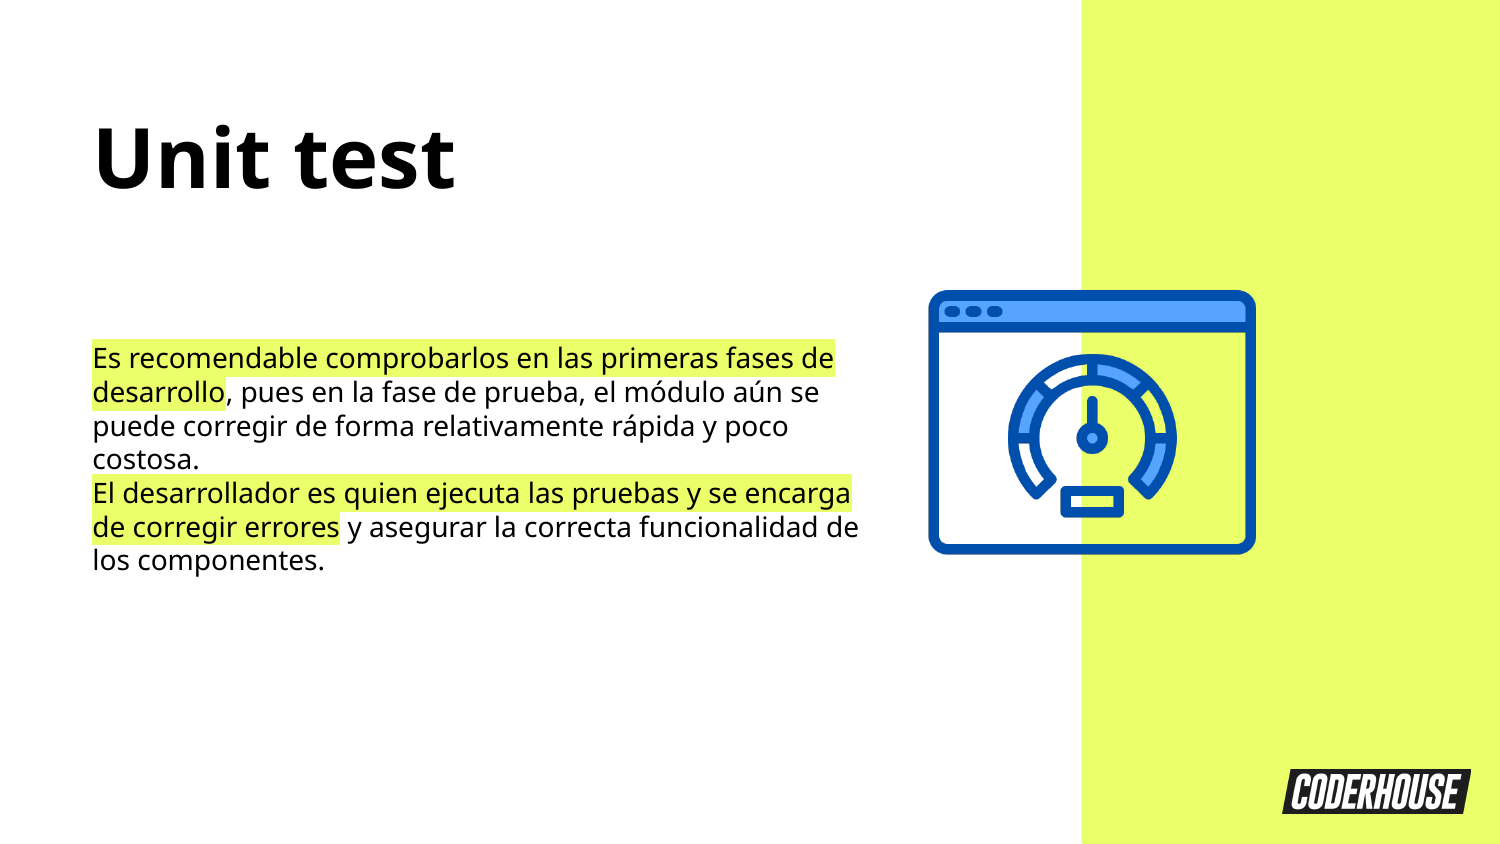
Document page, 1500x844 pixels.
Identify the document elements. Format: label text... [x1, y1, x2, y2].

picture [1281, 769, 1471, 814]
text_box Es recomendable comprobarlos en las primeras fases de desarrollo, pues en la fase de prueba, el módulo aún se puede corregir de forma relativamente rápida y poco costosa. El desarrollador es quien ejecuta las pruebas y se encarga de corregir errores y asegurar la correcta funcionalidad de los componentes. [77, 325, 890, 626]
text_box Unit test [77, 101, 1414, 222]
picture [0, 0, 1262, 844]
